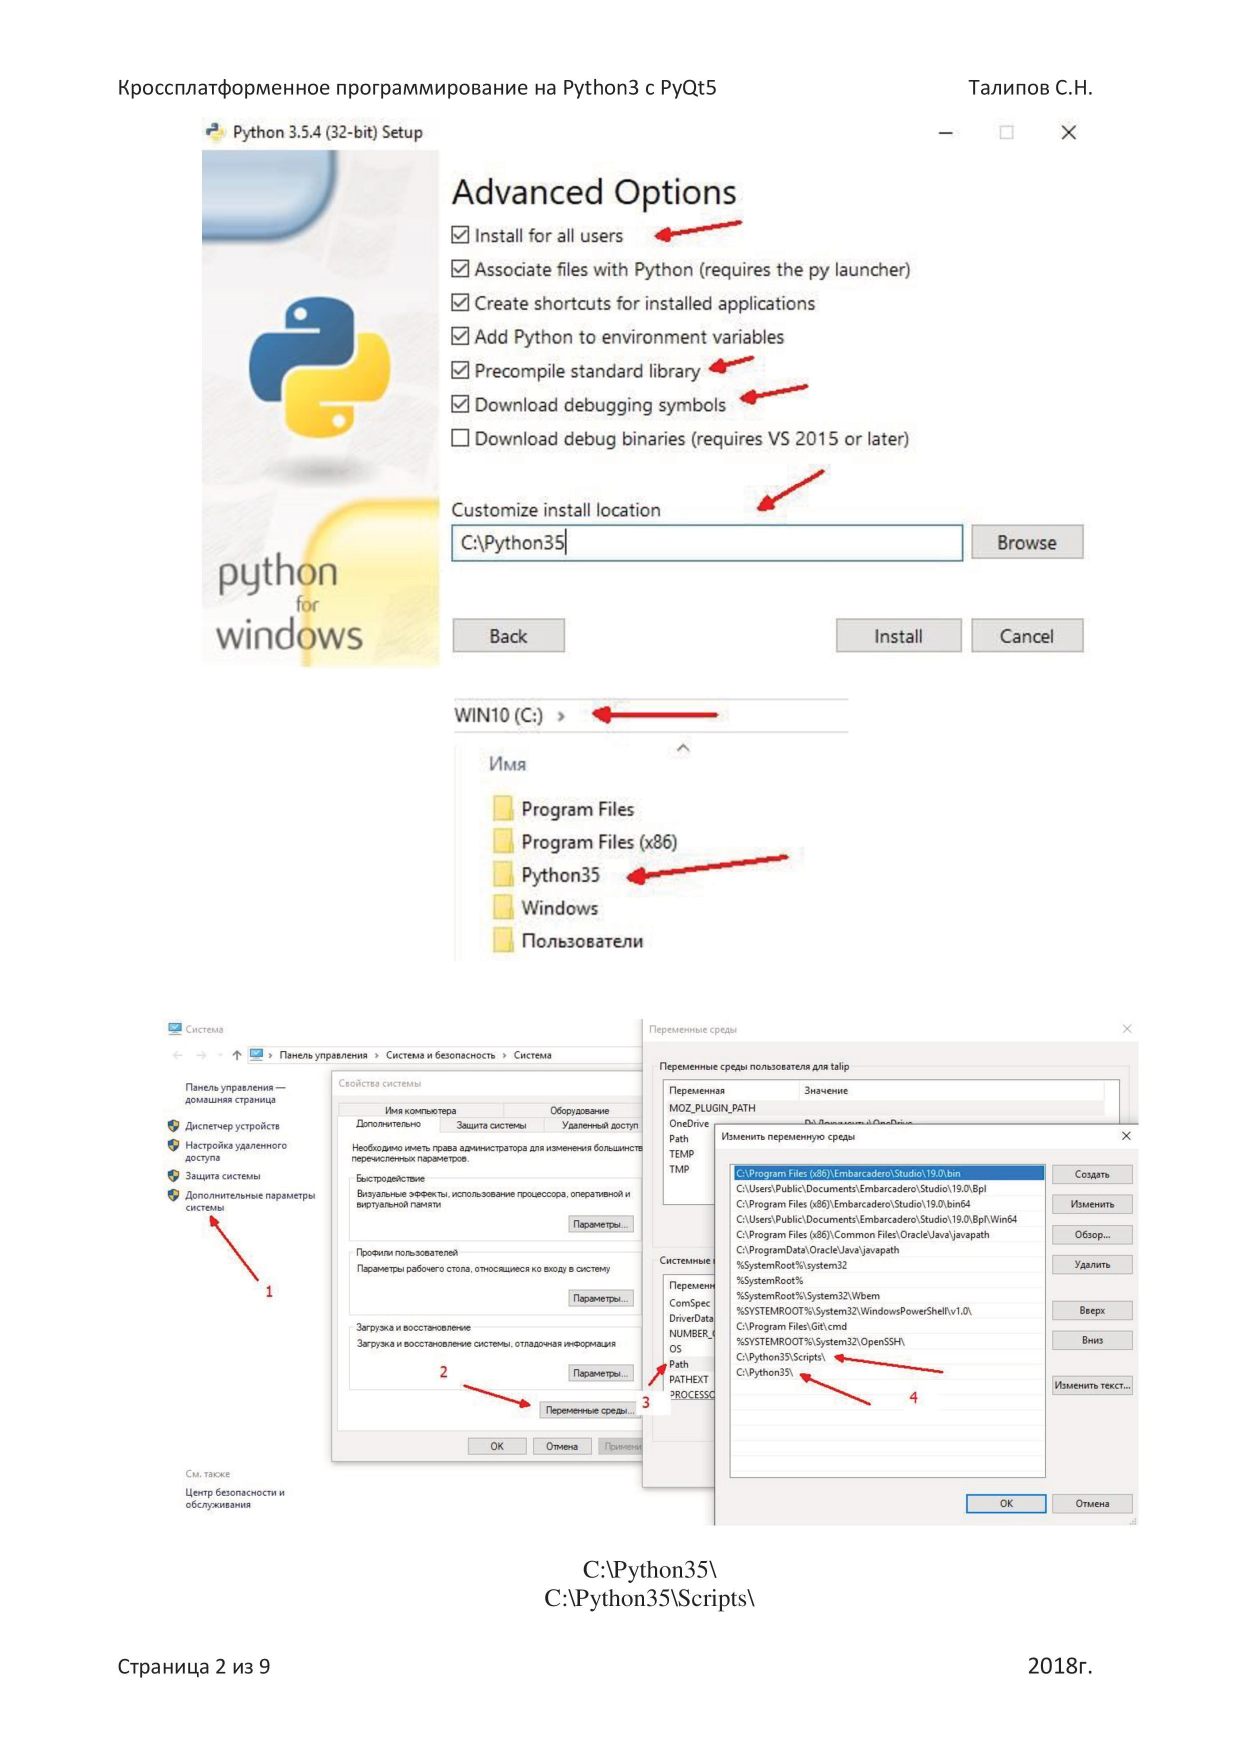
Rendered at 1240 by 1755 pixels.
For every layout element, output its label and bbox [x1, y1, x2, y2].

text_box [0, 0, 1240, 1754]
